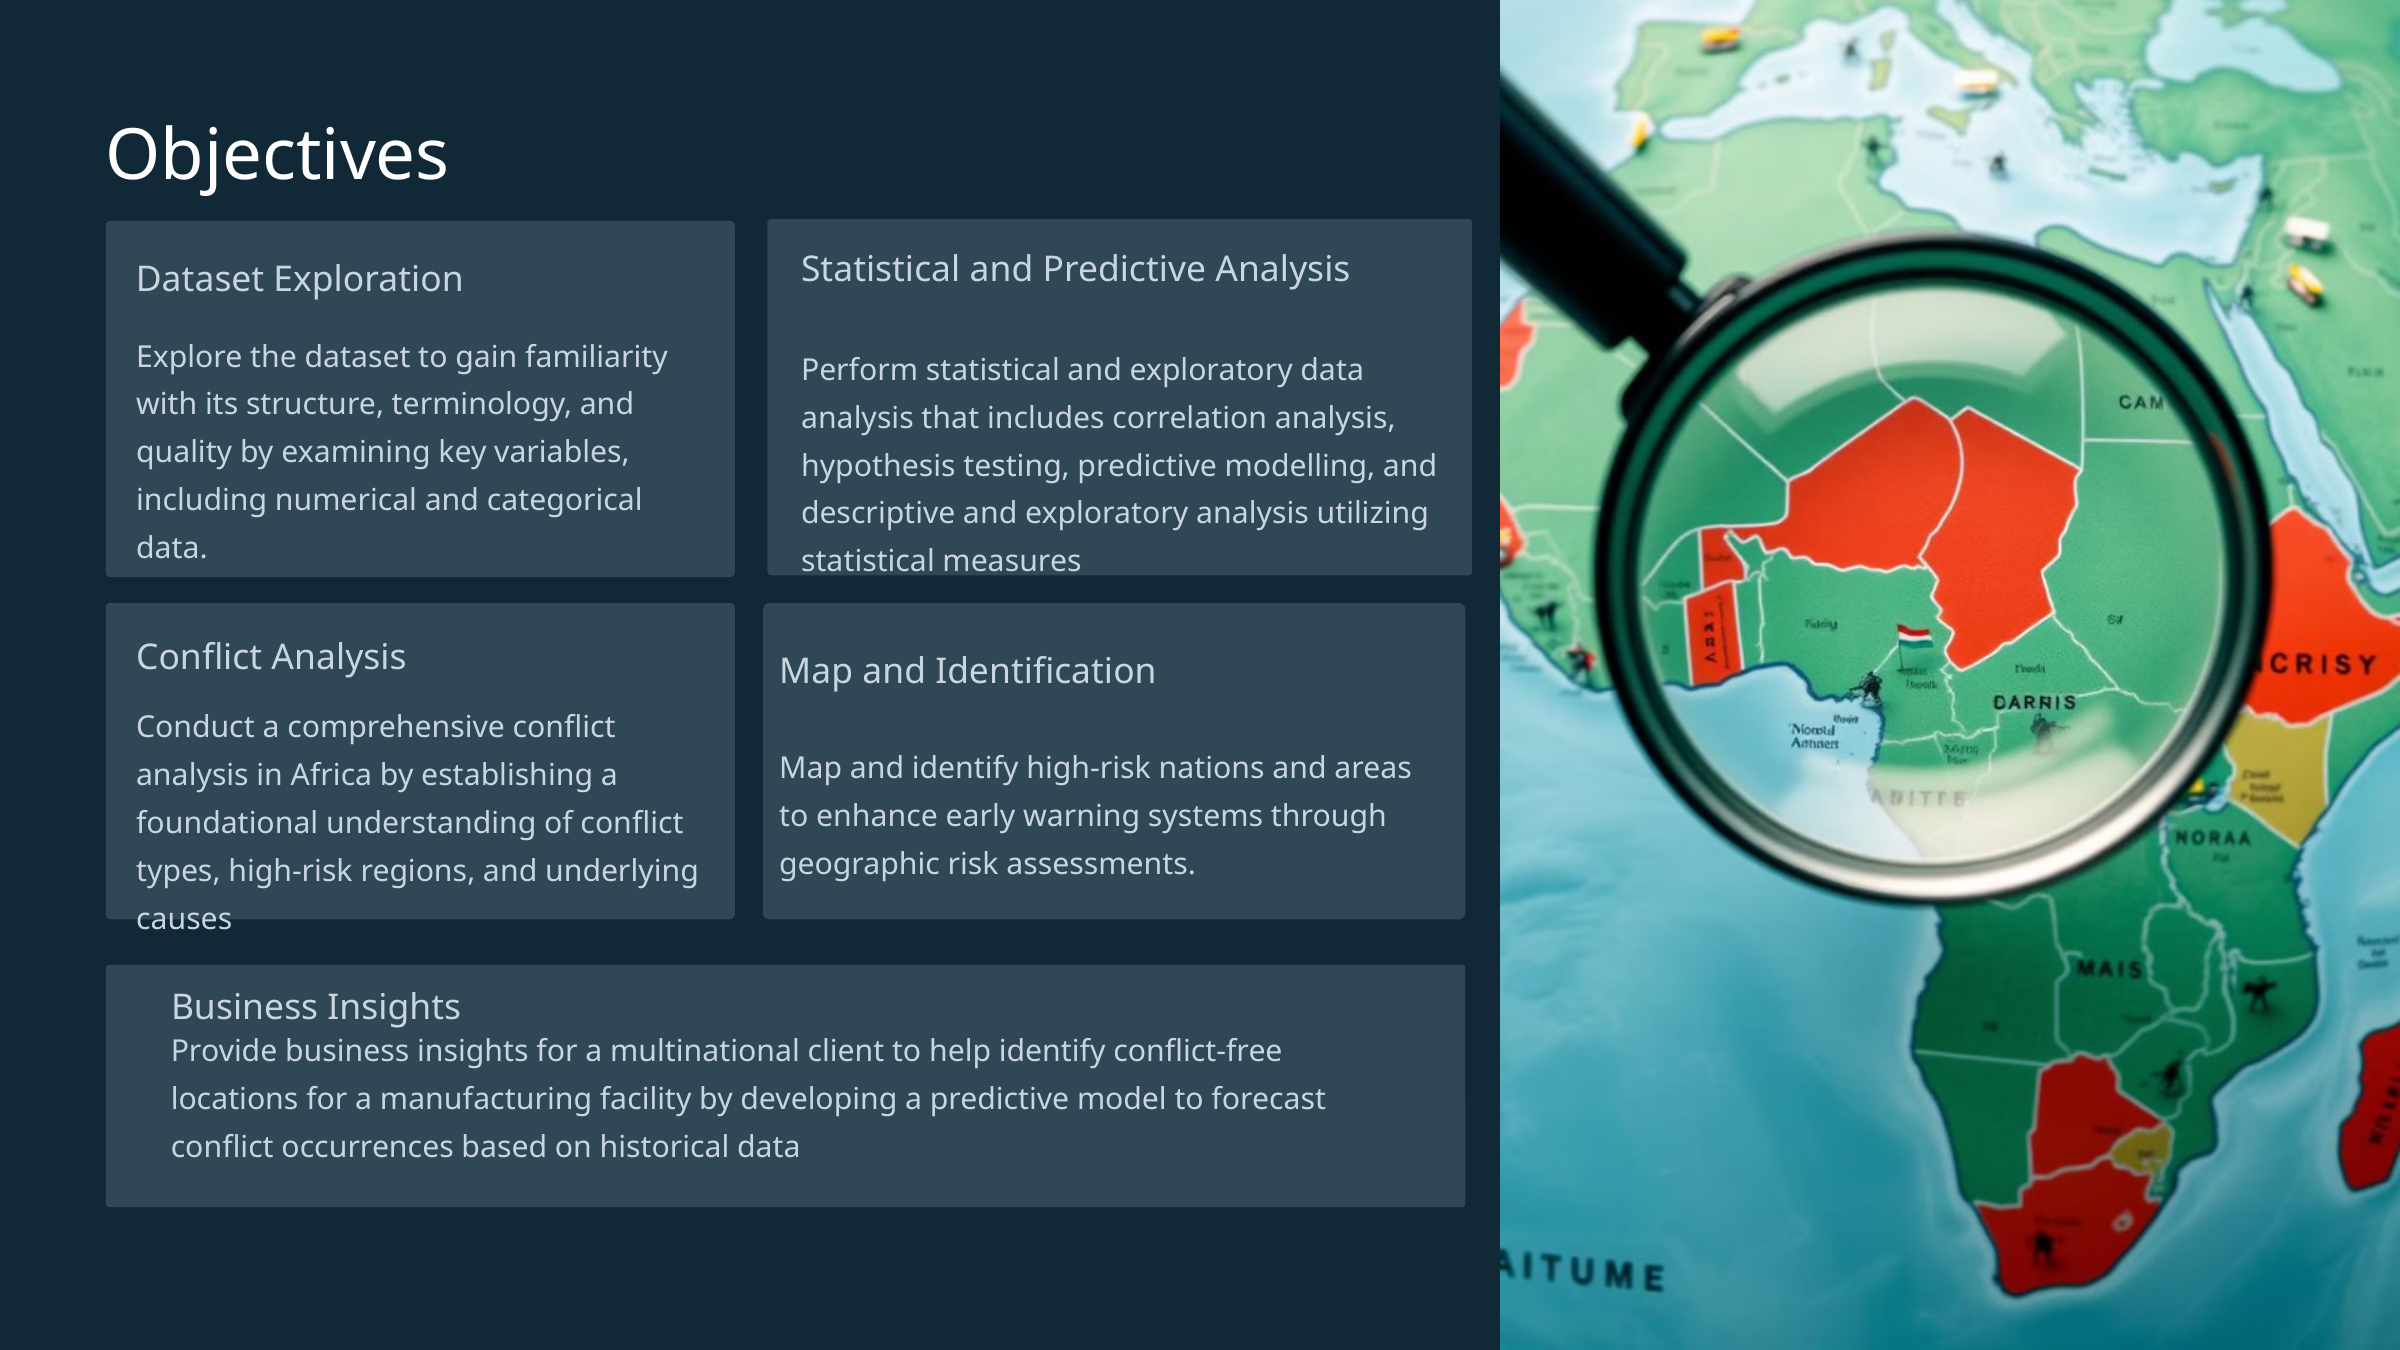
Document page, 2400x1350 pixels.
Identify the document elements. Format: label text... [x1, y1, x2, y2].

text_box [105, 964, 1466, 1208]
text_box Objectives [105, 105, 817, 194]
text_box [105, 602, 735, 920]
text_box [762, 602, 1466, 920]
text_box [105, 220, 735, 578]
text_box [767, 218, 1473, 576]
picture [1499, 0, 2400, 1350]
